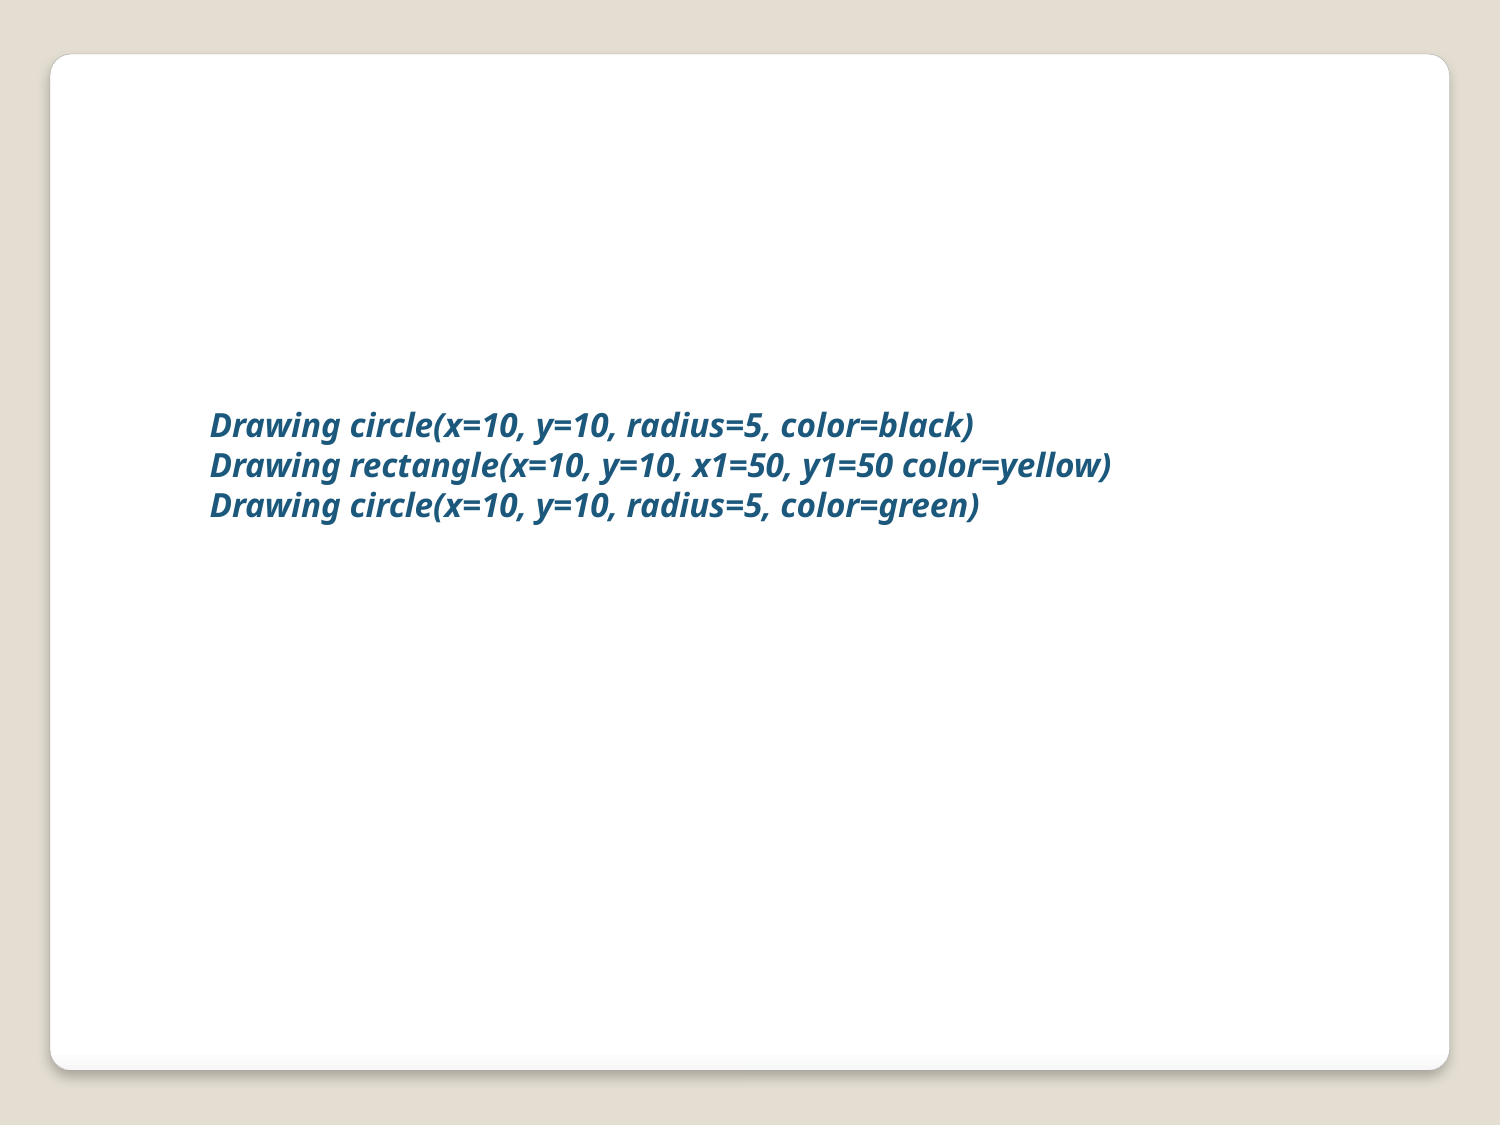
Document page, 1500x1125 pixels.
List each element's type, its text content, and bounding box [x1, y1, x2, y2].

text_box Drawing circle(x=10, y=10, radius=5, color=black) Drawing rectangle(x=10, y=10, x1=50, y1=50 color=yellow) Drawing circle(x=10, y=10, radius=5, color=green) [194, 397, 1424, 532]
